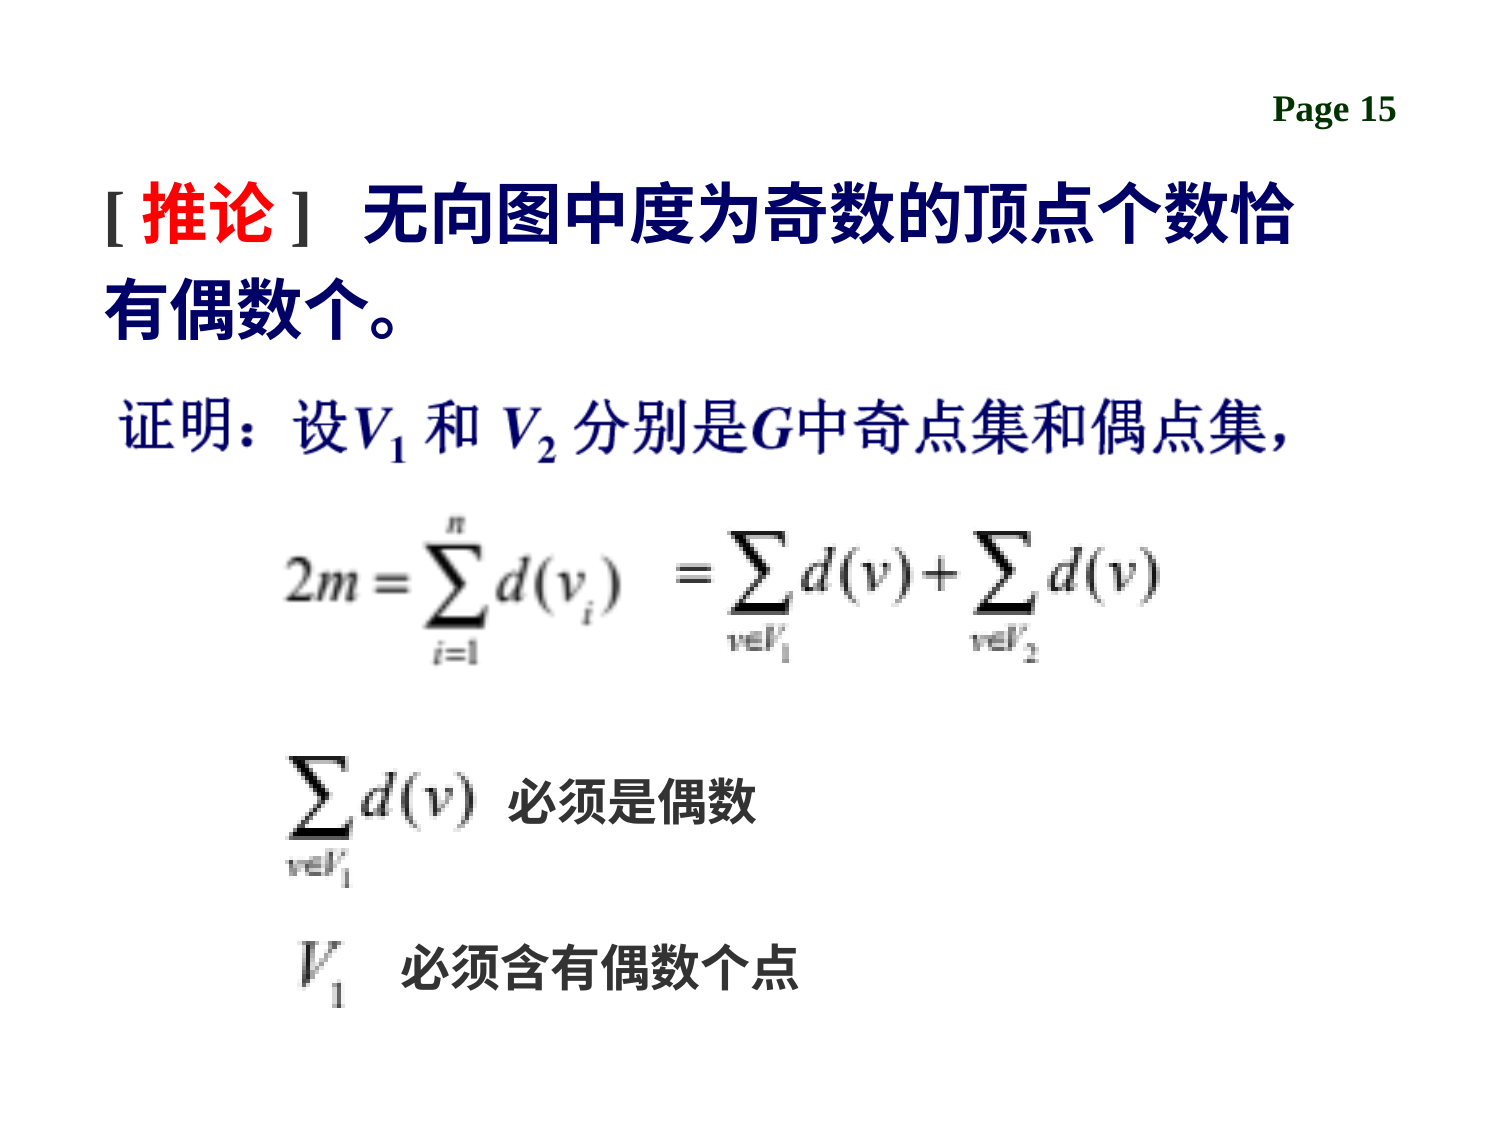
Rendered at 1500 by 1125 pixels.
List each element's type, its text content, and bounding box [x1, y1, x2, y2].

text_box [288, 915, 351, 1013]
text_box 必须含有偶数个点 [385, 916, 816, 1004]
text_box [669, 479, 1164, 669]
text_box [277, 491, 630, 670]
picture [111, 373, 1300, 473]
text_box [277, 703, 482, 893]
text_box 必须是偶数 [492, 751, 773, 839]
text_box [推论] 无向图中度为奇数的顶点个数恰有偶数个。 [88, 148, 1375, 356]
